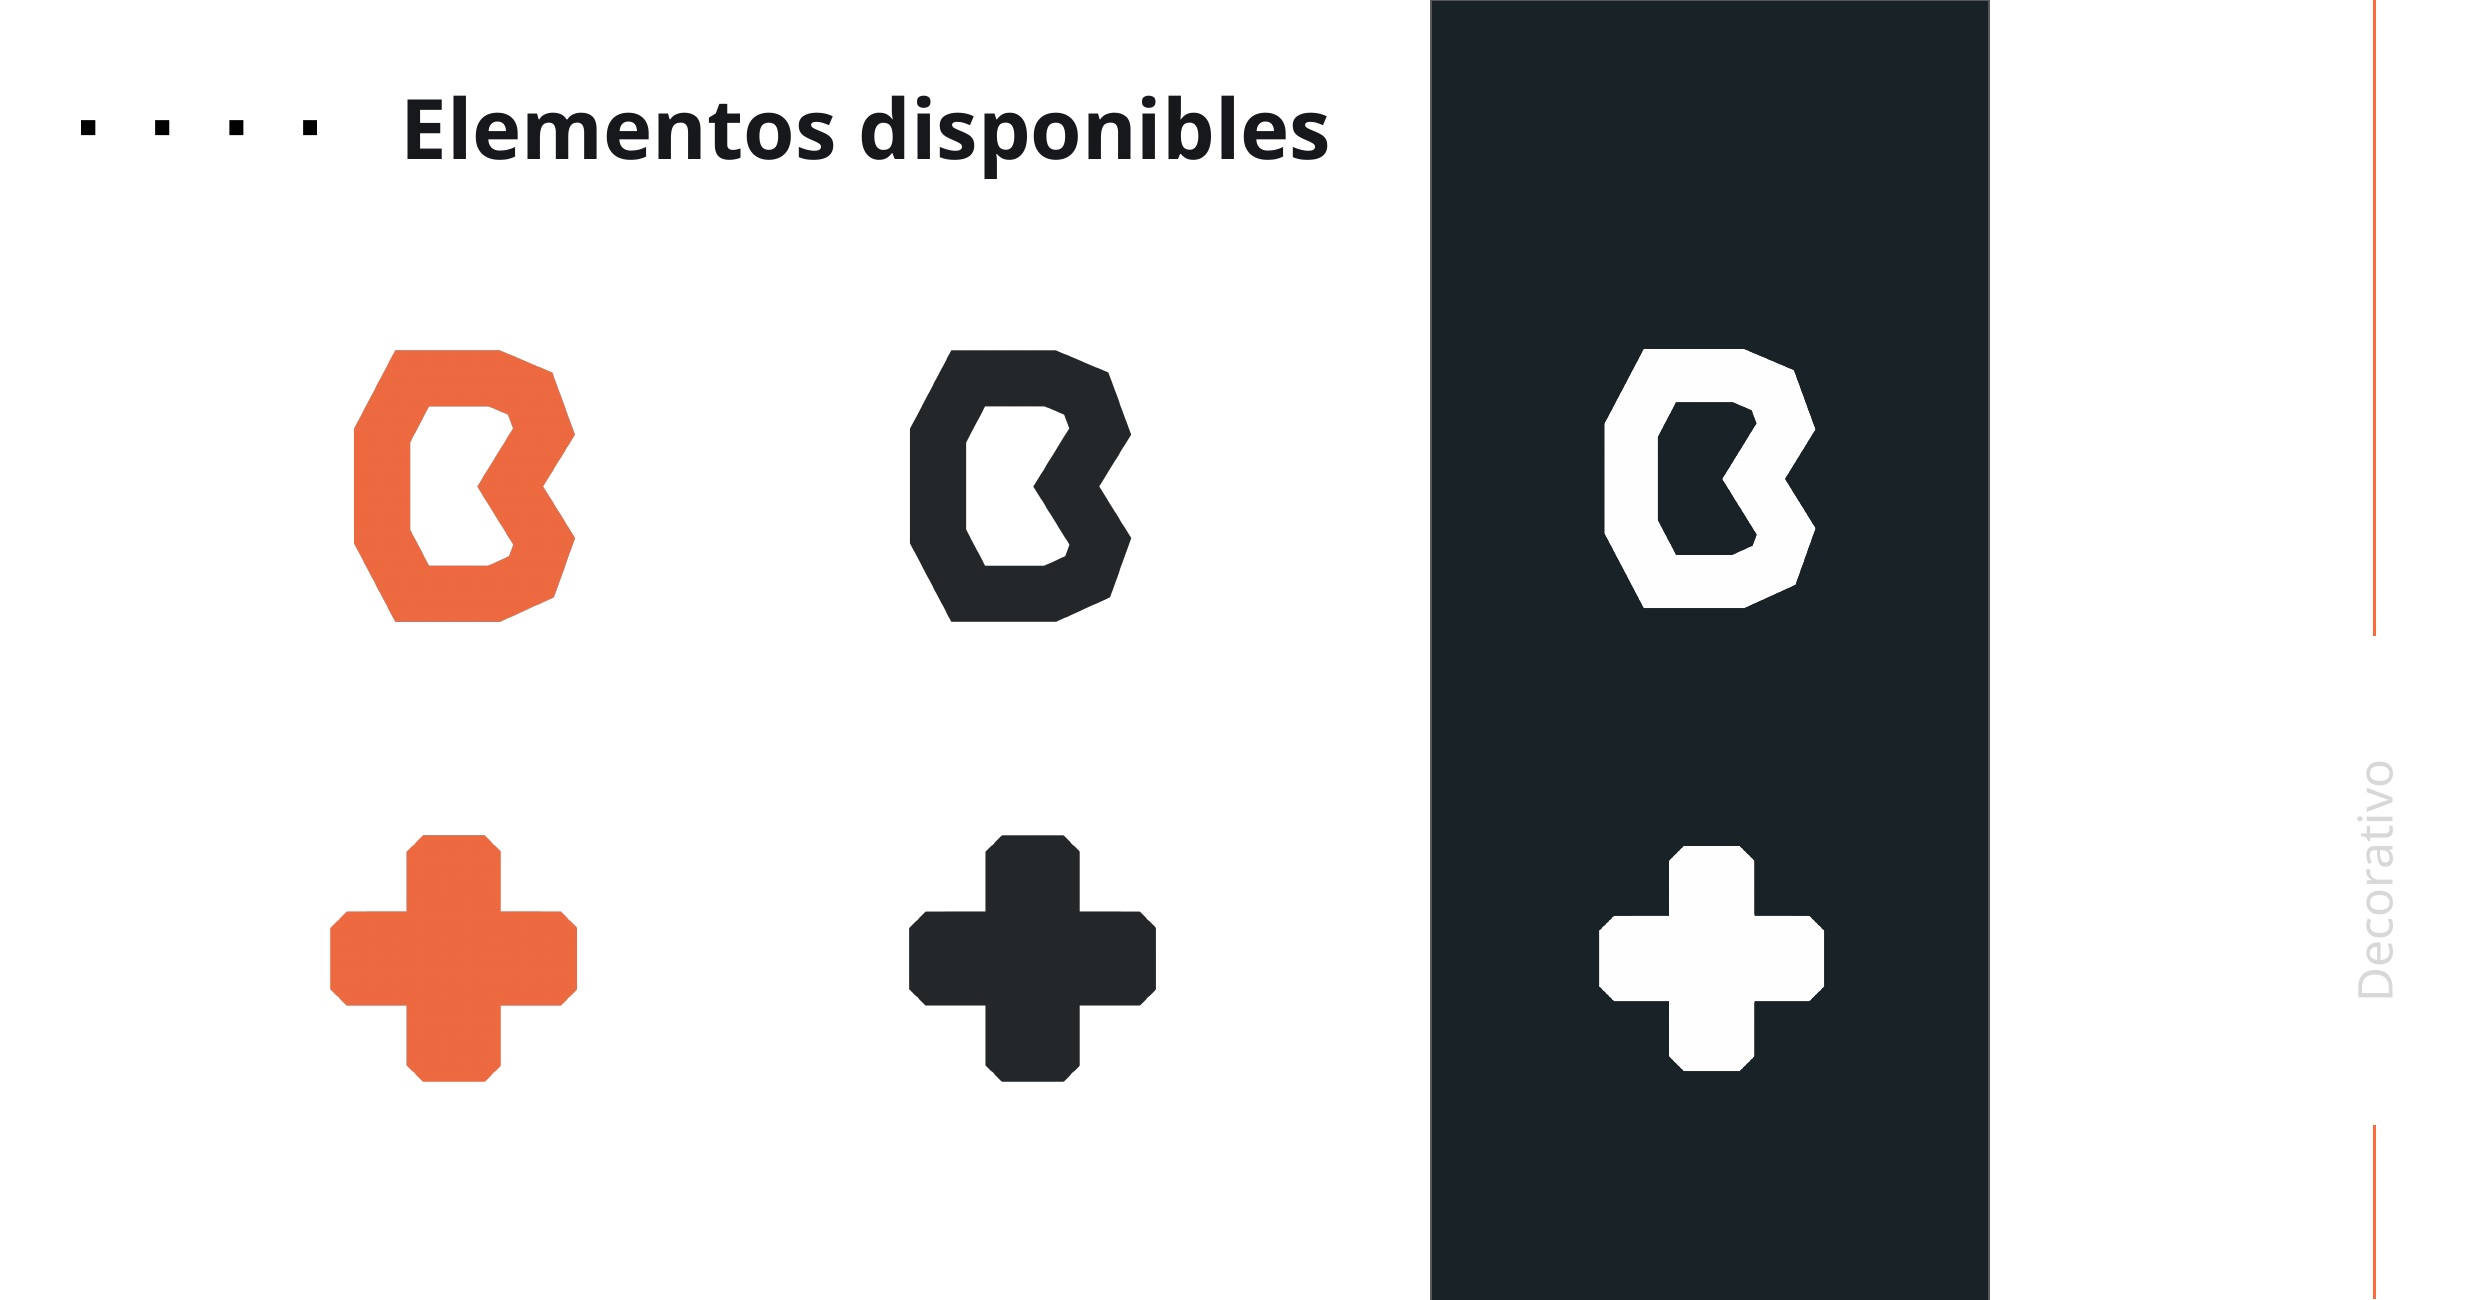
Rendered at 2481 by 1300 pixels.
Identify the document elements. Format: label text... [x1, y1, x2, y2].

picture [316, 315, 614, 657]
picture [81, 116, 317, 138]
picture [1568, 315, 1852, 642]
picture [852, 751, 1213, 1166]
text_box Decorativo [2320, 633, 2429, 1128]
text_box Elementos disponibles [376, 67, 1431, 186]
picture [1546, 769, 1876, 1148]
picture [273, 751, 634, 1166]
picture [871, 315, 1169, 658]
text_box [1431, 0, 1989, 1300]
